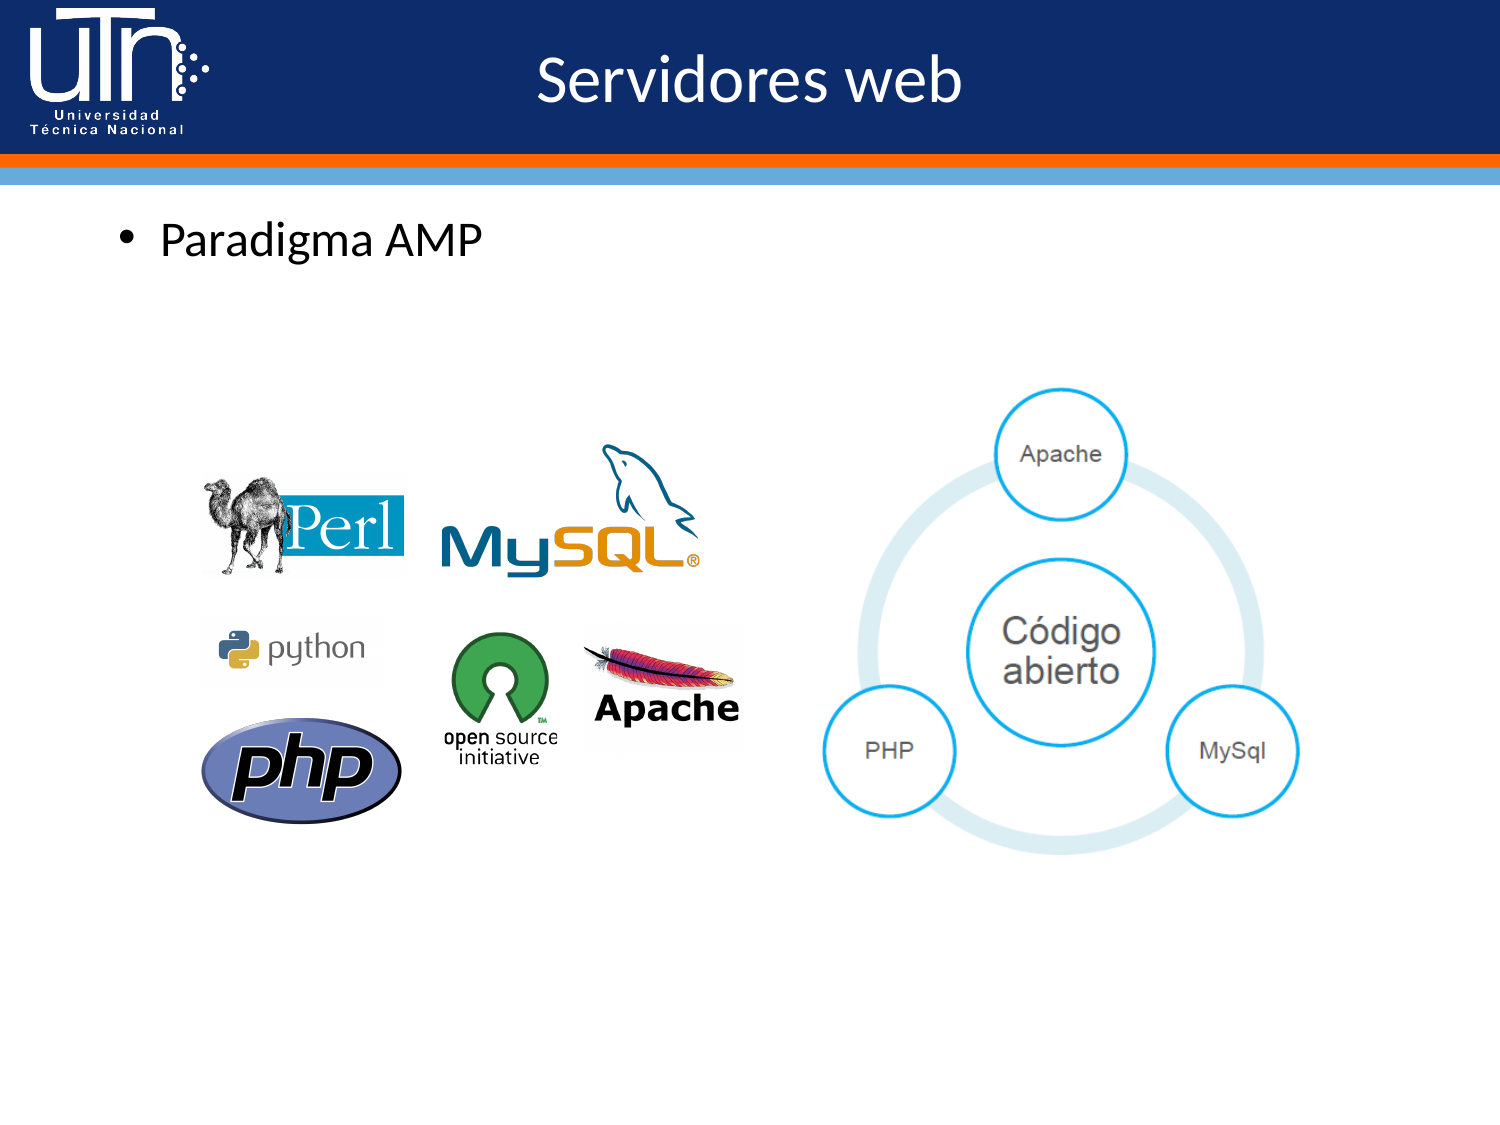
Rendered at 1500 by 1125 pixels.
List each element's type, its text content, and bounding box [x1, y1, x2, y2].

picture [200, 613, 387, 689]
picture [441, 444, 700, 578]
picture [581, 619, 745, 758]
picture [200, 717, 403, 825]
picture [444, 632, 558, 765]
title Servidores web [0, 0, 1500, 154]
picture [200, 472, 409, 578]
list Paradigma AMP [103, 198, 1397, 1012]
picture [763, 377, 1361, 881]
